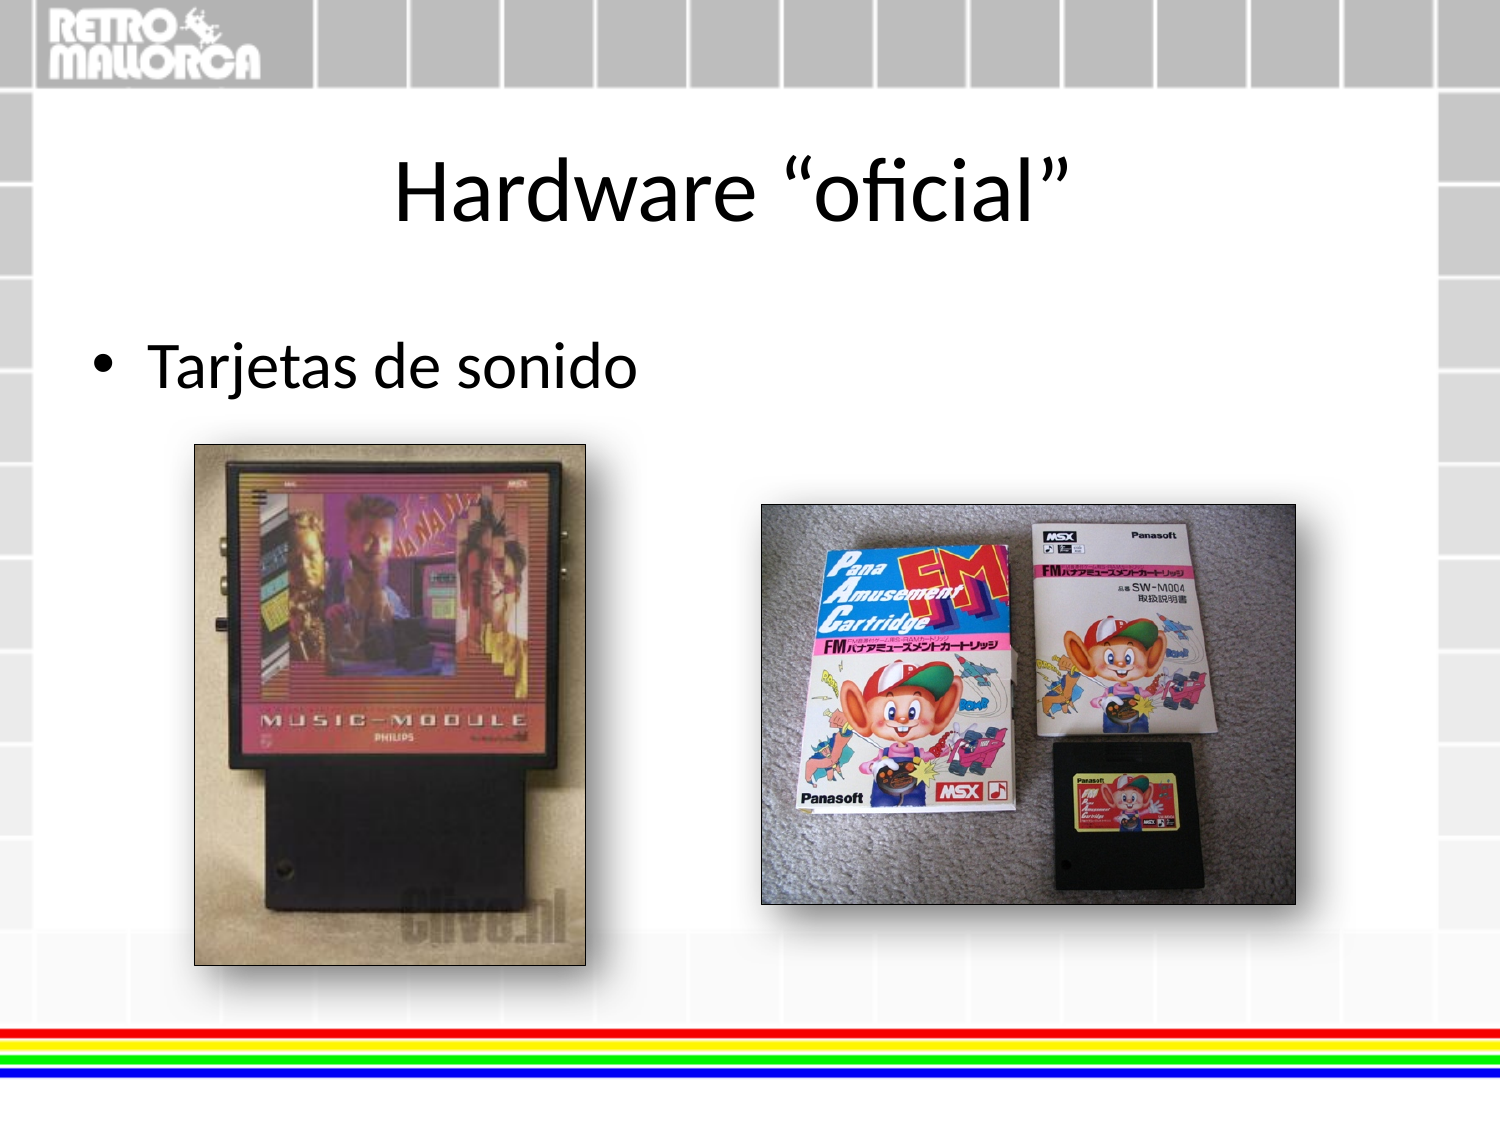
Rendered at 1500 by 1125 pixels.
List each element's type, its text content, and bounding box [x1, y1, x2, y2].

title Hardware “oficial” [41, 78, 1427, 291]
list Tarjetas de sonido [76, 314, 1427, 1057]
picture [0, 0, 1500, 1125]
